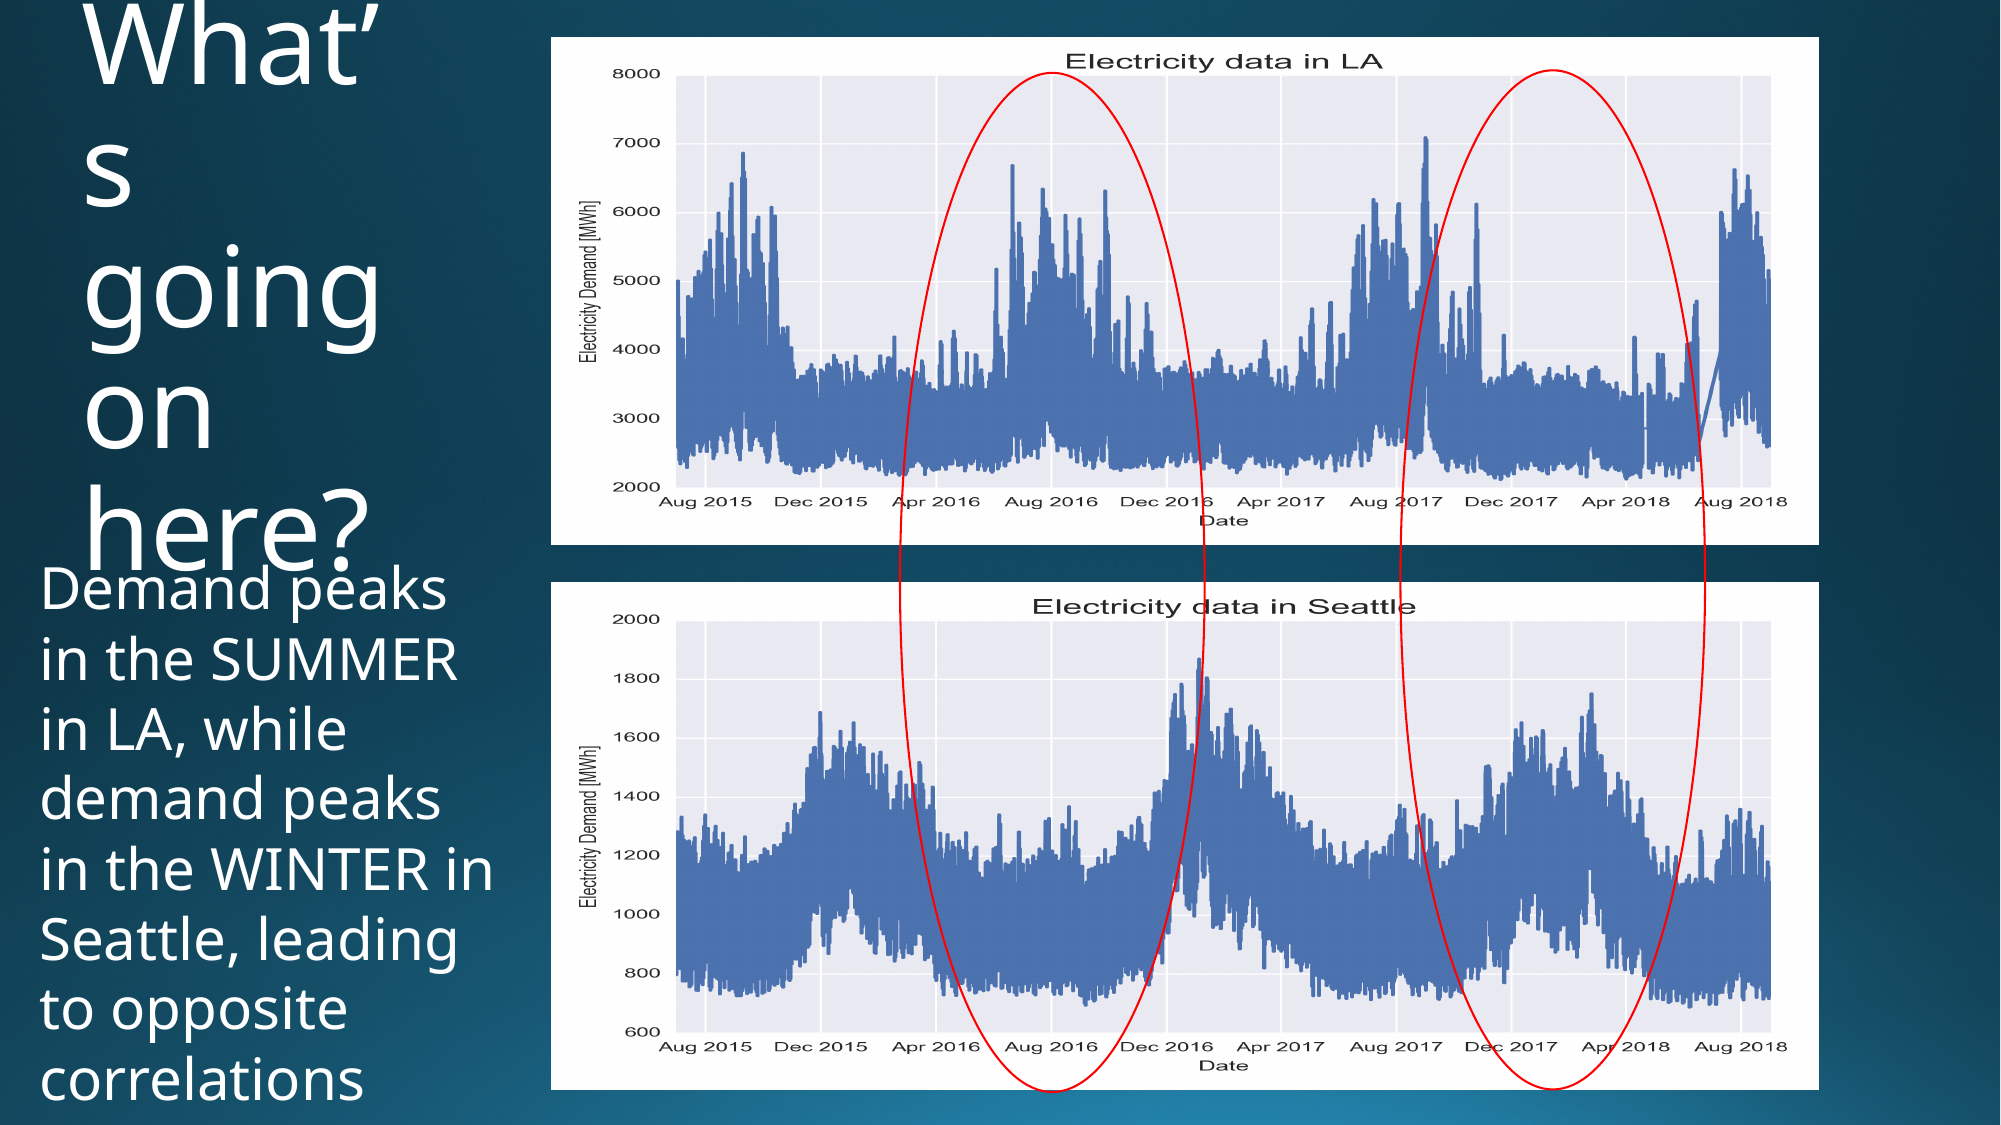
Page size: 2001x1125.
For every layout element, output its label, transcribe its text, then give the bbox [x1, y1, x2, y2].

picture [0, 0, 2001, 1125]
text_box [1035, 1090, 1069, 1094]
text_box [898, 545, 1206, 582]
title What’s going on here? [66, 0, 438, 544]
text_box [1399, 545, 1707, 582]
text_box Demand peaks in the SUMMER in LA, while demand peaks in the WINTER in Seattle, leading to opposite correlations [24, 544, 514, 1119]
